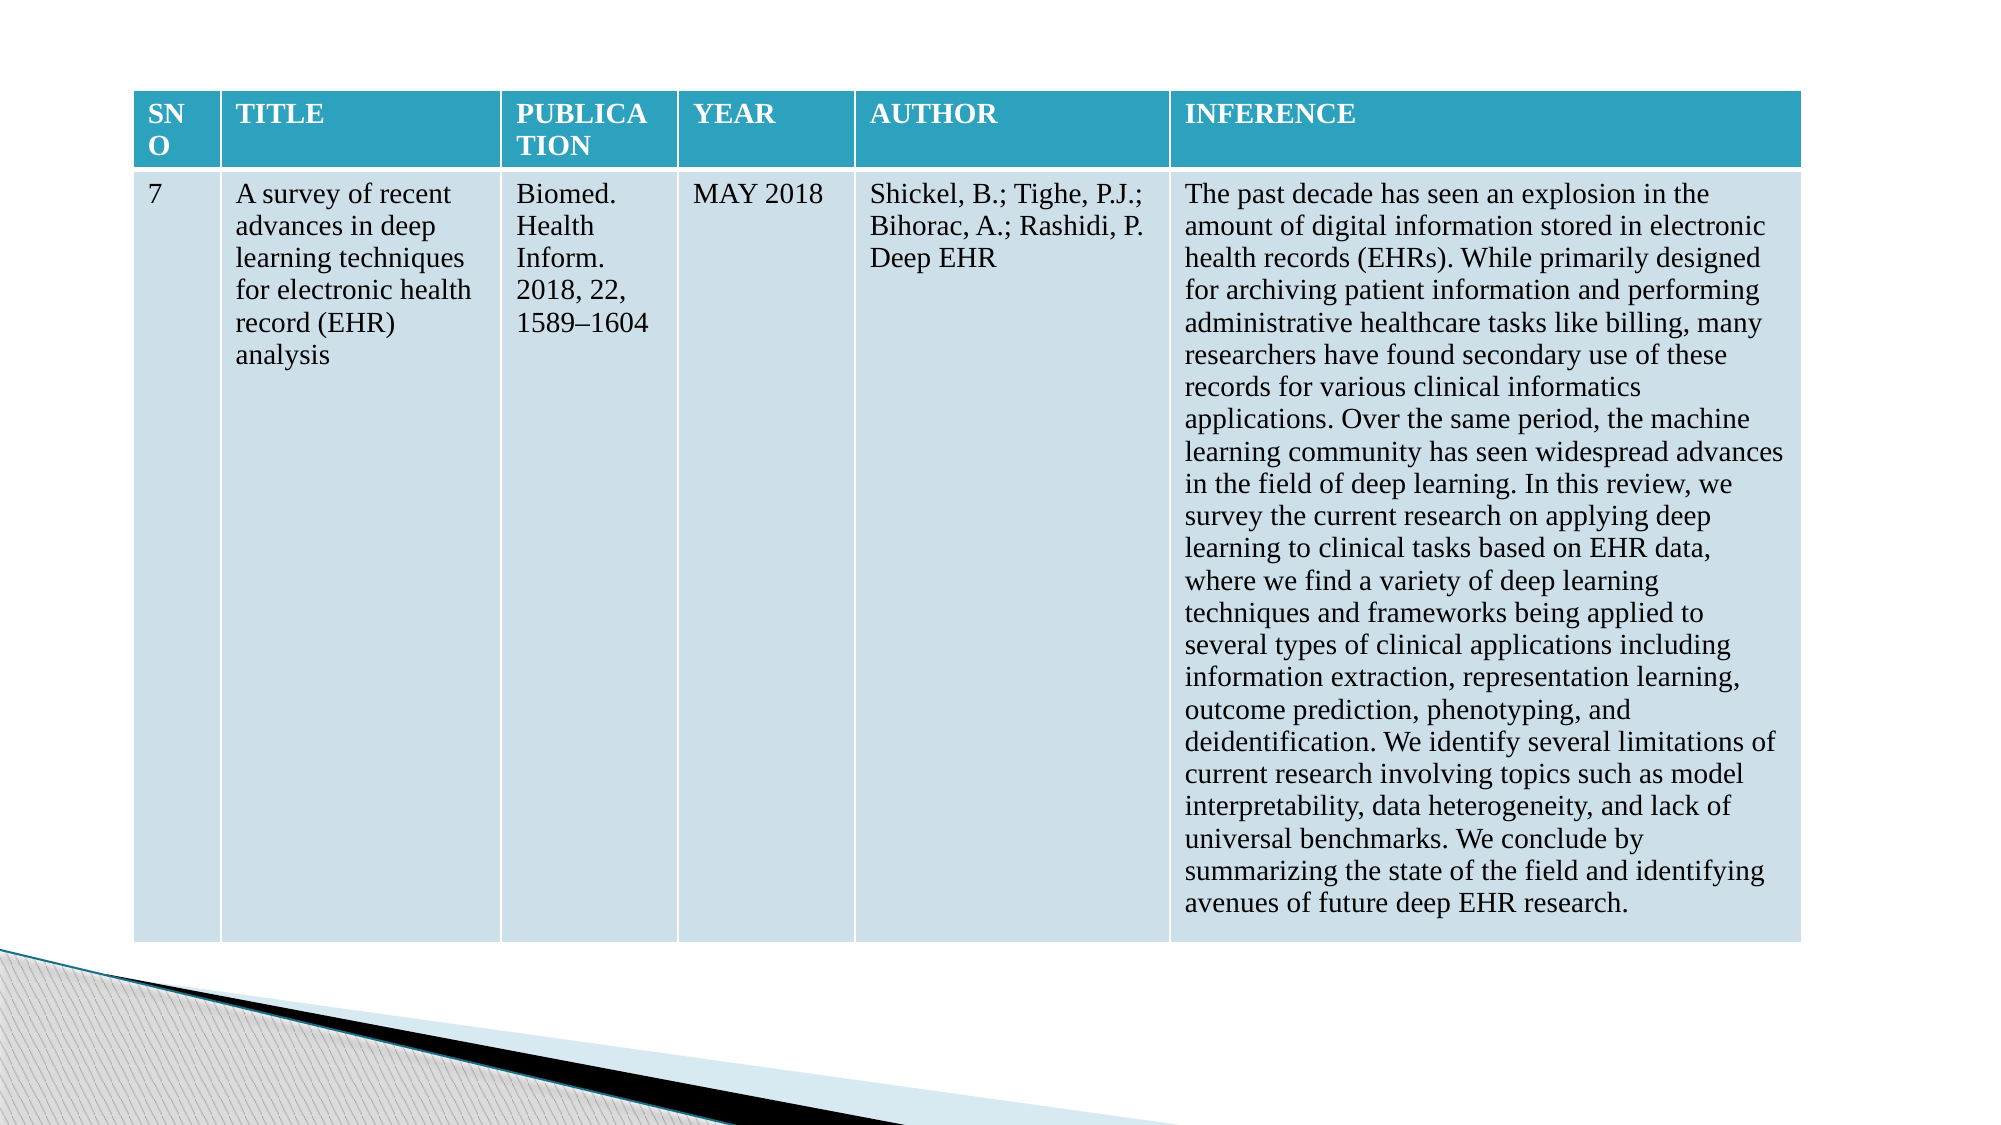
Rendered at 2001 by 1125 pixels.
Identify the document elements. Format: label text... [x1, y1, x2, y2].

table_header YEAR [679, 91, 854, 167]
table_cell MAY 2018 [679, 172, 854, 942]
table_cell 7 [134, 172, 220, 942]
table_cell A survey of recent advances in deep learning techniques for electronic health record (EHR) analysis [222, 172, 500, 942]
table_header AUTHOR [856, 91, 1169, 167]
table_header INFERENCE [1171, 91, 1801, 167]
table_cell Biomed. Health Inform. 2018, 22, 1589–1604 [502, 172, 677, 942]
table_cell The past decade has seen an explosion in the amount of digital information stored in electronic health records (EHRs). While primarily designed for archiving patient information and performing administrative healthcare tasks like billing, many researchers have found secondary use of these records for various clinical informatics applications. Over the same period, the machine learning community has seen widespread advances in the field of deep learning. In this review, we survey the current research on applying deep learning to clinical tasks based on EHR data, where we find a variety of deep learning techniques and frameworks being applied to several types of clinical applications including information extraction, representation learning, outcome prediction, phenotyping, and deidentification. We identify several limitations of current research involving topics such as model interpretability, data heterogeneity, and lack of universal benchmarks. We conclude by summarizing the state of the field and identifying avenues of future deep EHR research. [1171, 172, 1801, 942]
table_cell Shickel, B.; Tighe, P.J.; Bihorac, A.; Rashidi, P. Deep EHR [856, 172, 1169, 942]
table_header PUBLICATION [502, 91, 677, 167]
table_header TITLE [222, 91, 500, 167]
table_header SNO [134, 91, 220, 167]
